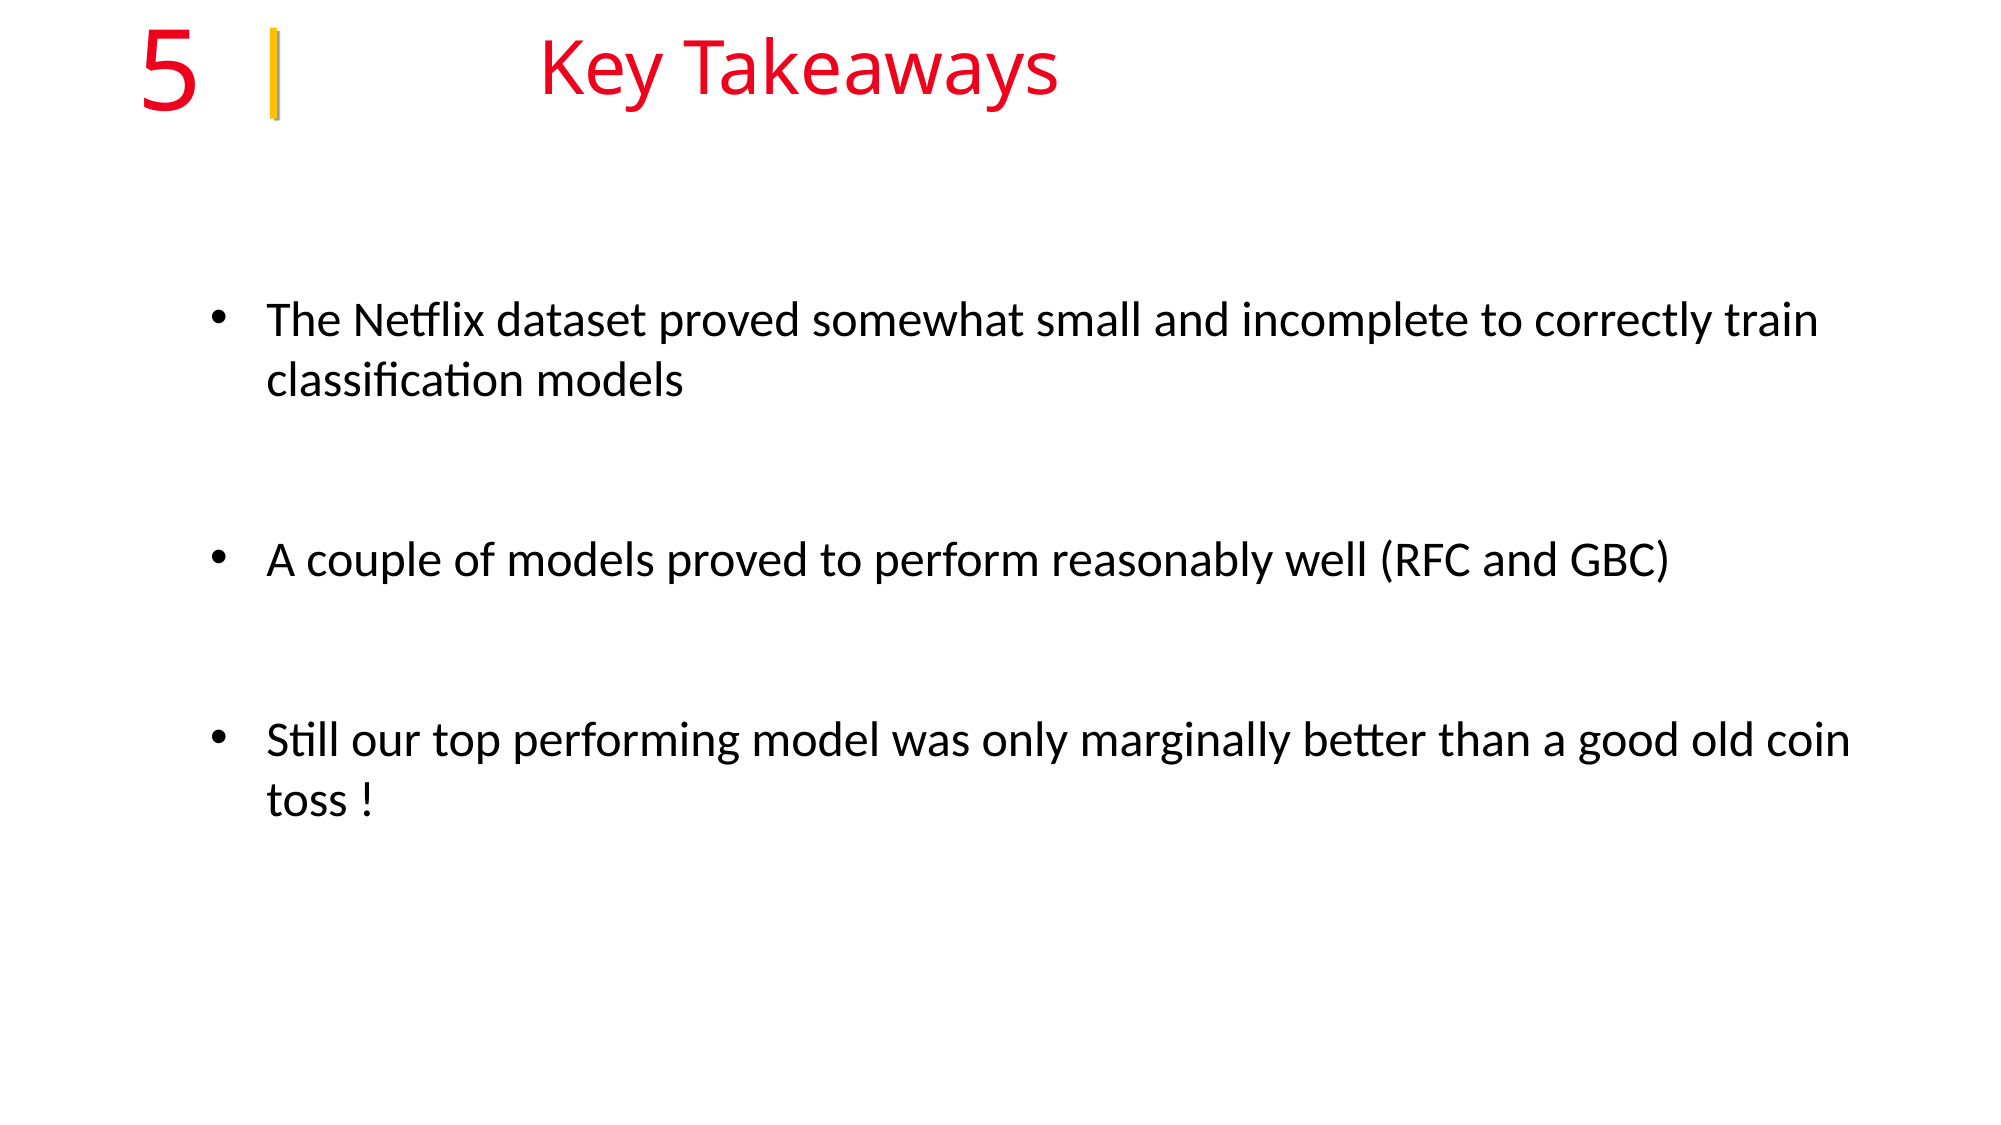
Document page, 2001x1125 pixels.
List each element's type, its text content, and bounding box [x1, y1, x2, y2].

text_box [269, 27, 278, 119]
list Key Takeaways [365, 21, 1341, 119]
list 5 [0, 6, 365, 144]
text_box The Netflix dataset proved somewhat small and incomplete to correctly train classification models A couple of models proved to perform reasonably well (RFC and GBC) Still our top performing model was only marginally better than a good old coin toss ! [194, 279, 1905, 1075]
